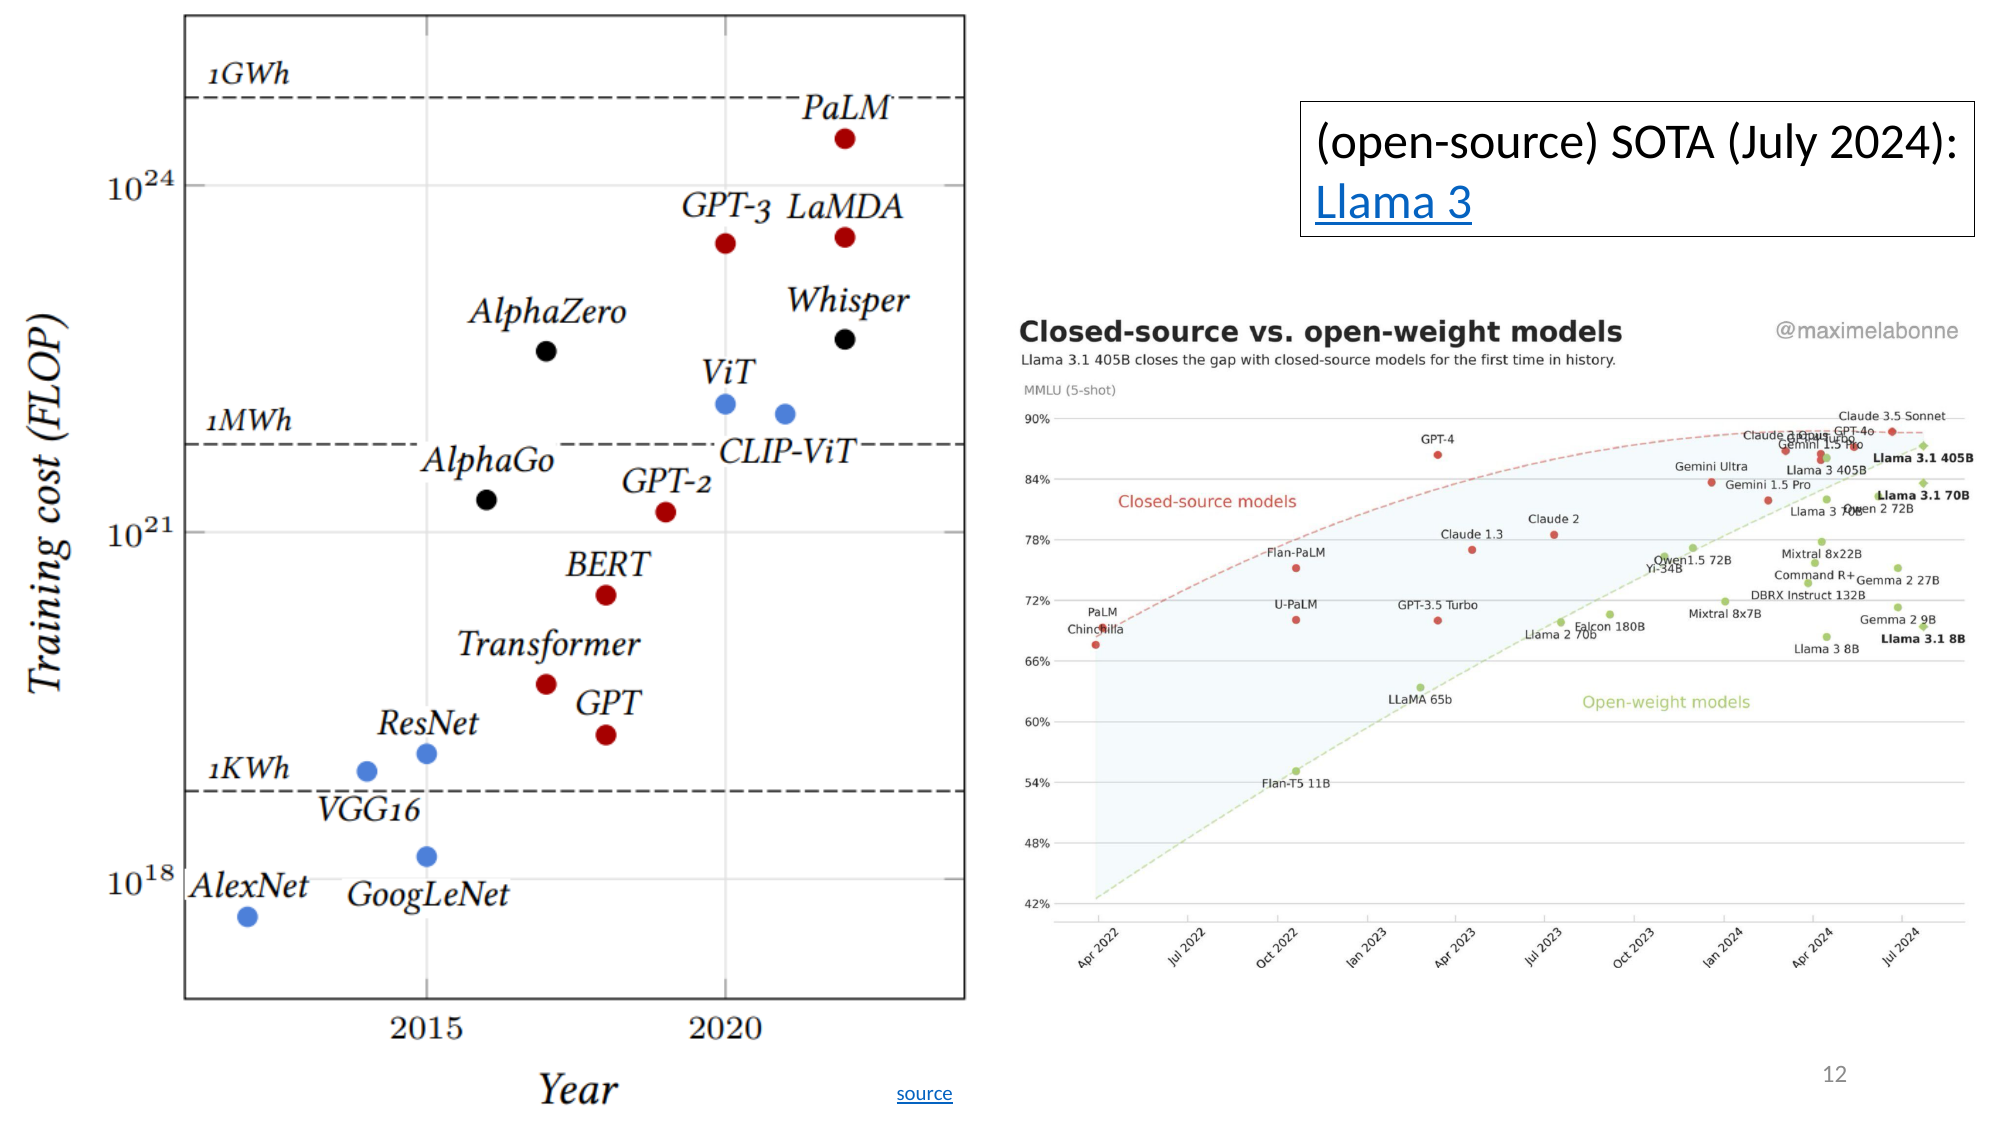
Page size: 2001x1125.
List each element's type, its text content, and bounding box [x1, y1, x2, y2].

text_box (open-source) SOTA (July 2024): Llama 3 [1300, 101, 1975, 237]
picture [15, 0, 985, 1125]
slide_number 12 [1412, 1042, 1863, 1103]
picture [999, 302, 1978, 969]
